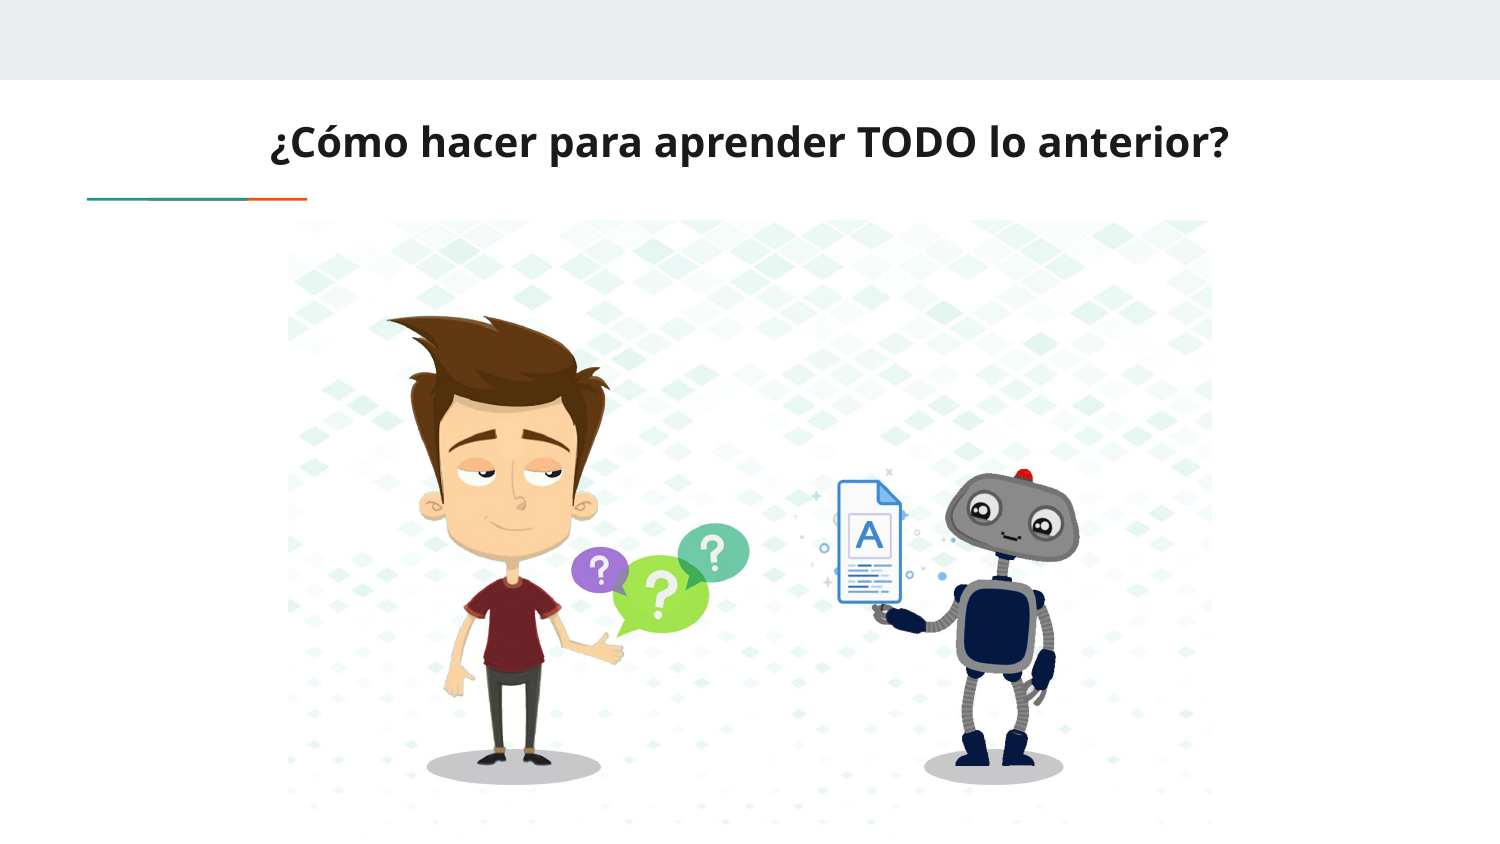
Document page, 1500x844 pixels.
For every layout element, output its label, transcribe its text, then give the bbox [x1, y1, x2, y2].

picture [288, 218, 1212, 835]
title ¿Cómo hacer para aprender TODO lo anterior? [119, 97, 1381, 186]
